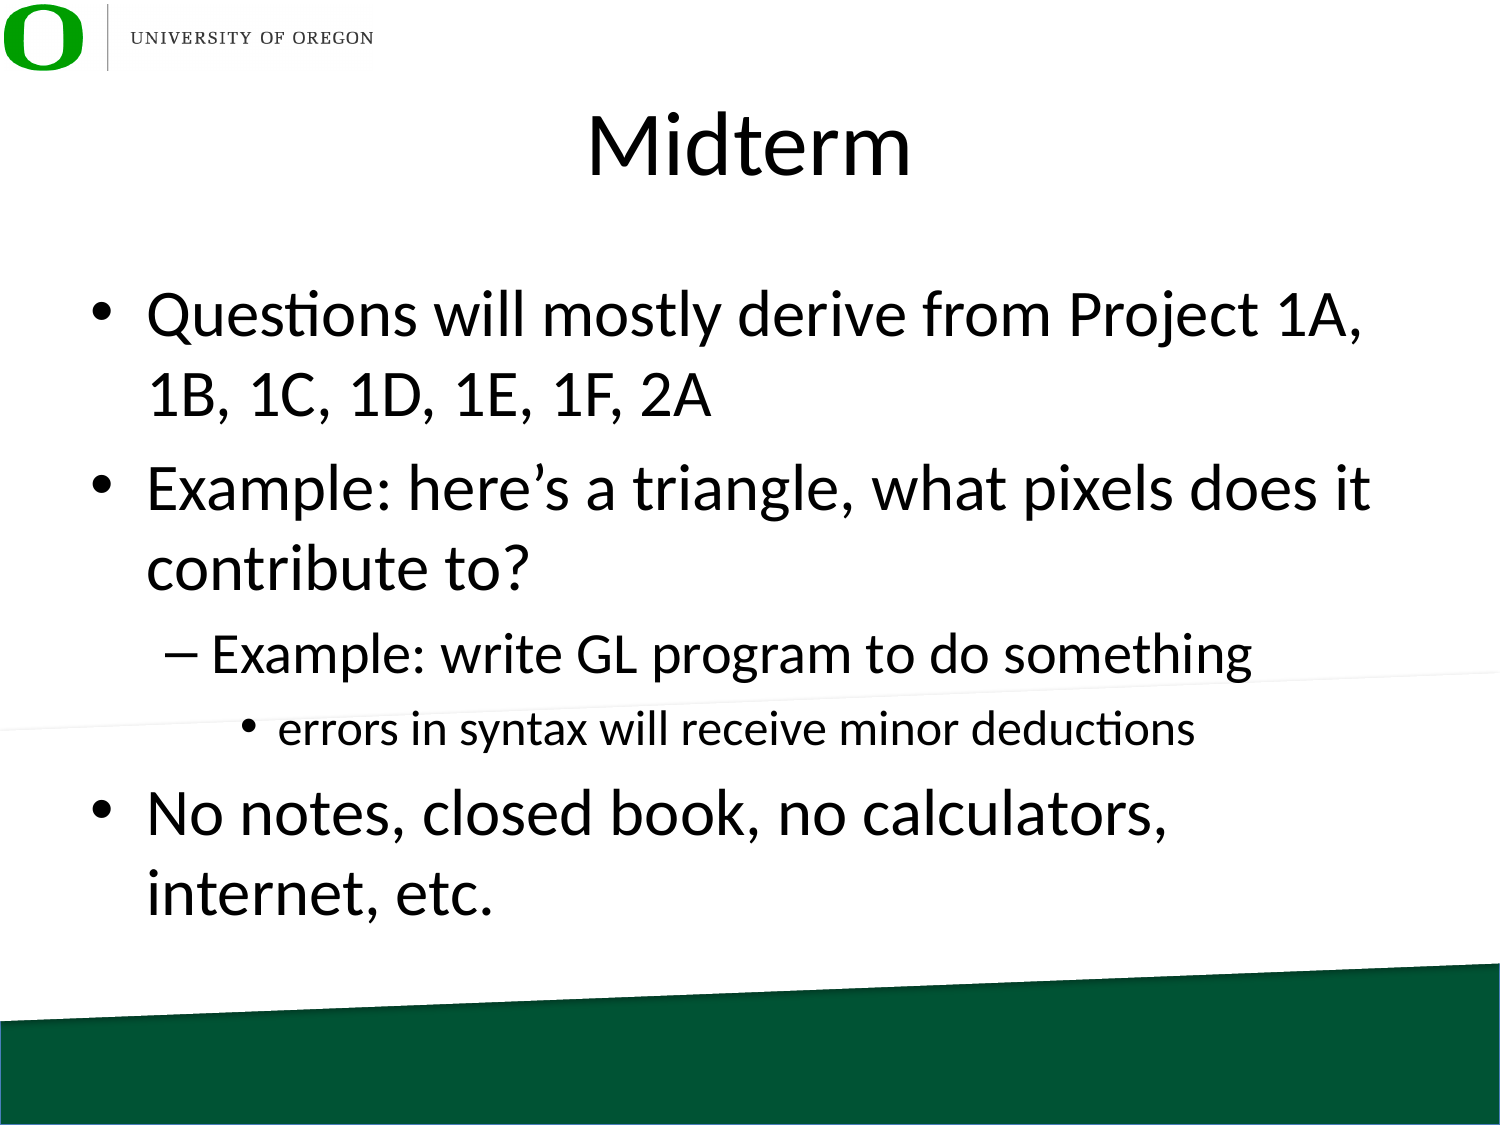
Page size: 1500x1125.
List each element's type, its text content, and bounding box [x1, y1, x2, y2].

picture [4, 4, 373, 71]
title Midterm [75, 45, 1425, 233]
list Questions will mostly derive from Project 1A, 1B, 1C, 1D, 1E, 1F, 2A Example: here’s a triangle, what pixels does it contribute to? Example: write GL program to do something errors in syntax will receive minor deductions No notes, closed book, no calculators, internet, etc. [75, 262, 1425, 1005]
